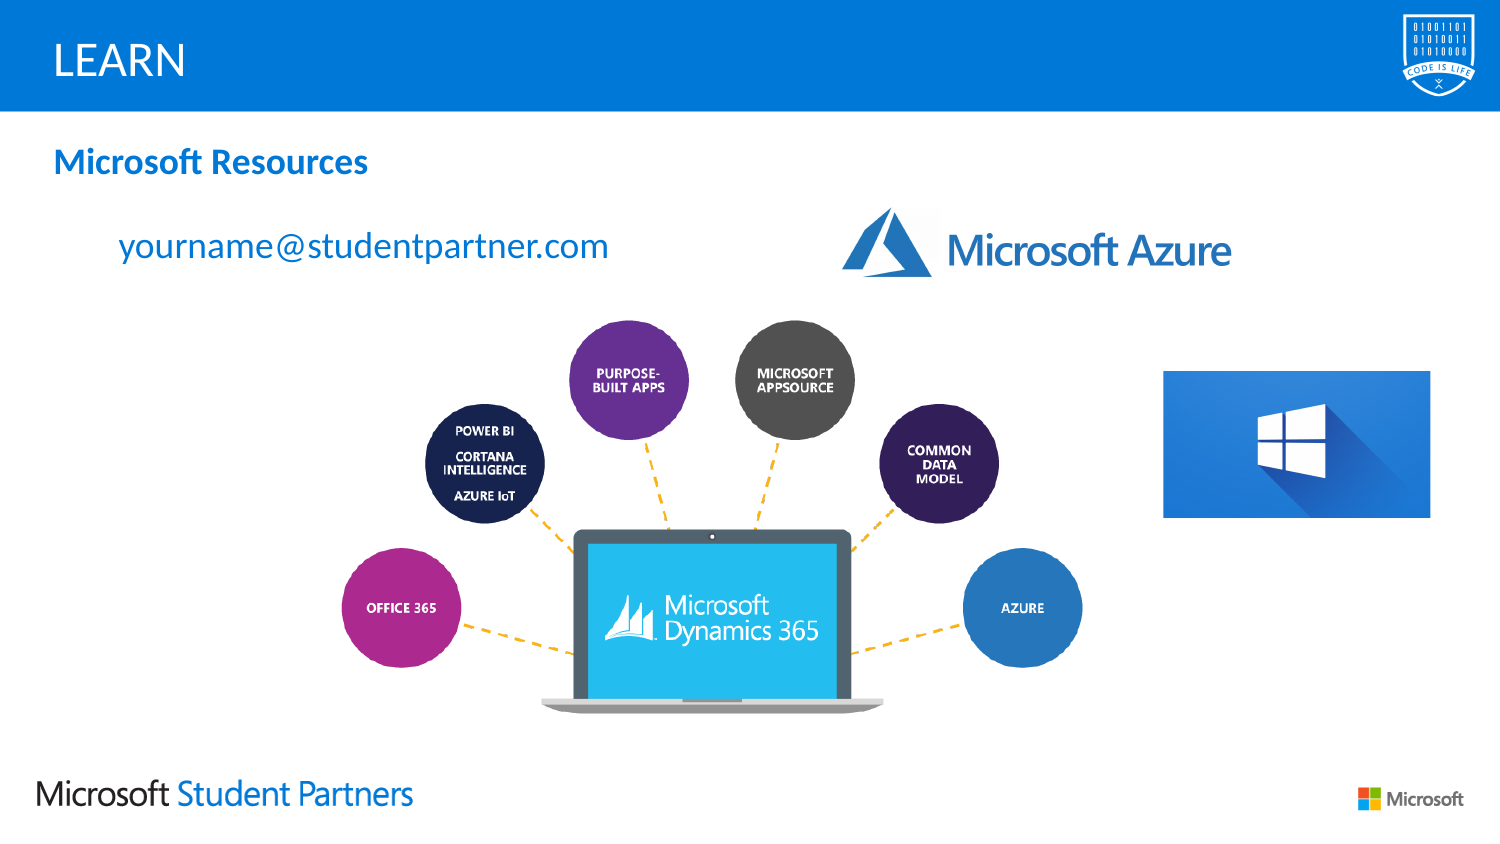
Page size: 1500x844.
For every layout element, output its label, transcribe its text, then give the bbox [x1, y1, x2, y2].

picture [0, 0, 1500, 844]
text_box LEARN [38, 25, 1082, 93]
text_box yourname@studentpartner.com [103, 213, 628, 274]
text_box Microsoft Resources [38, 134, 489, 190]
